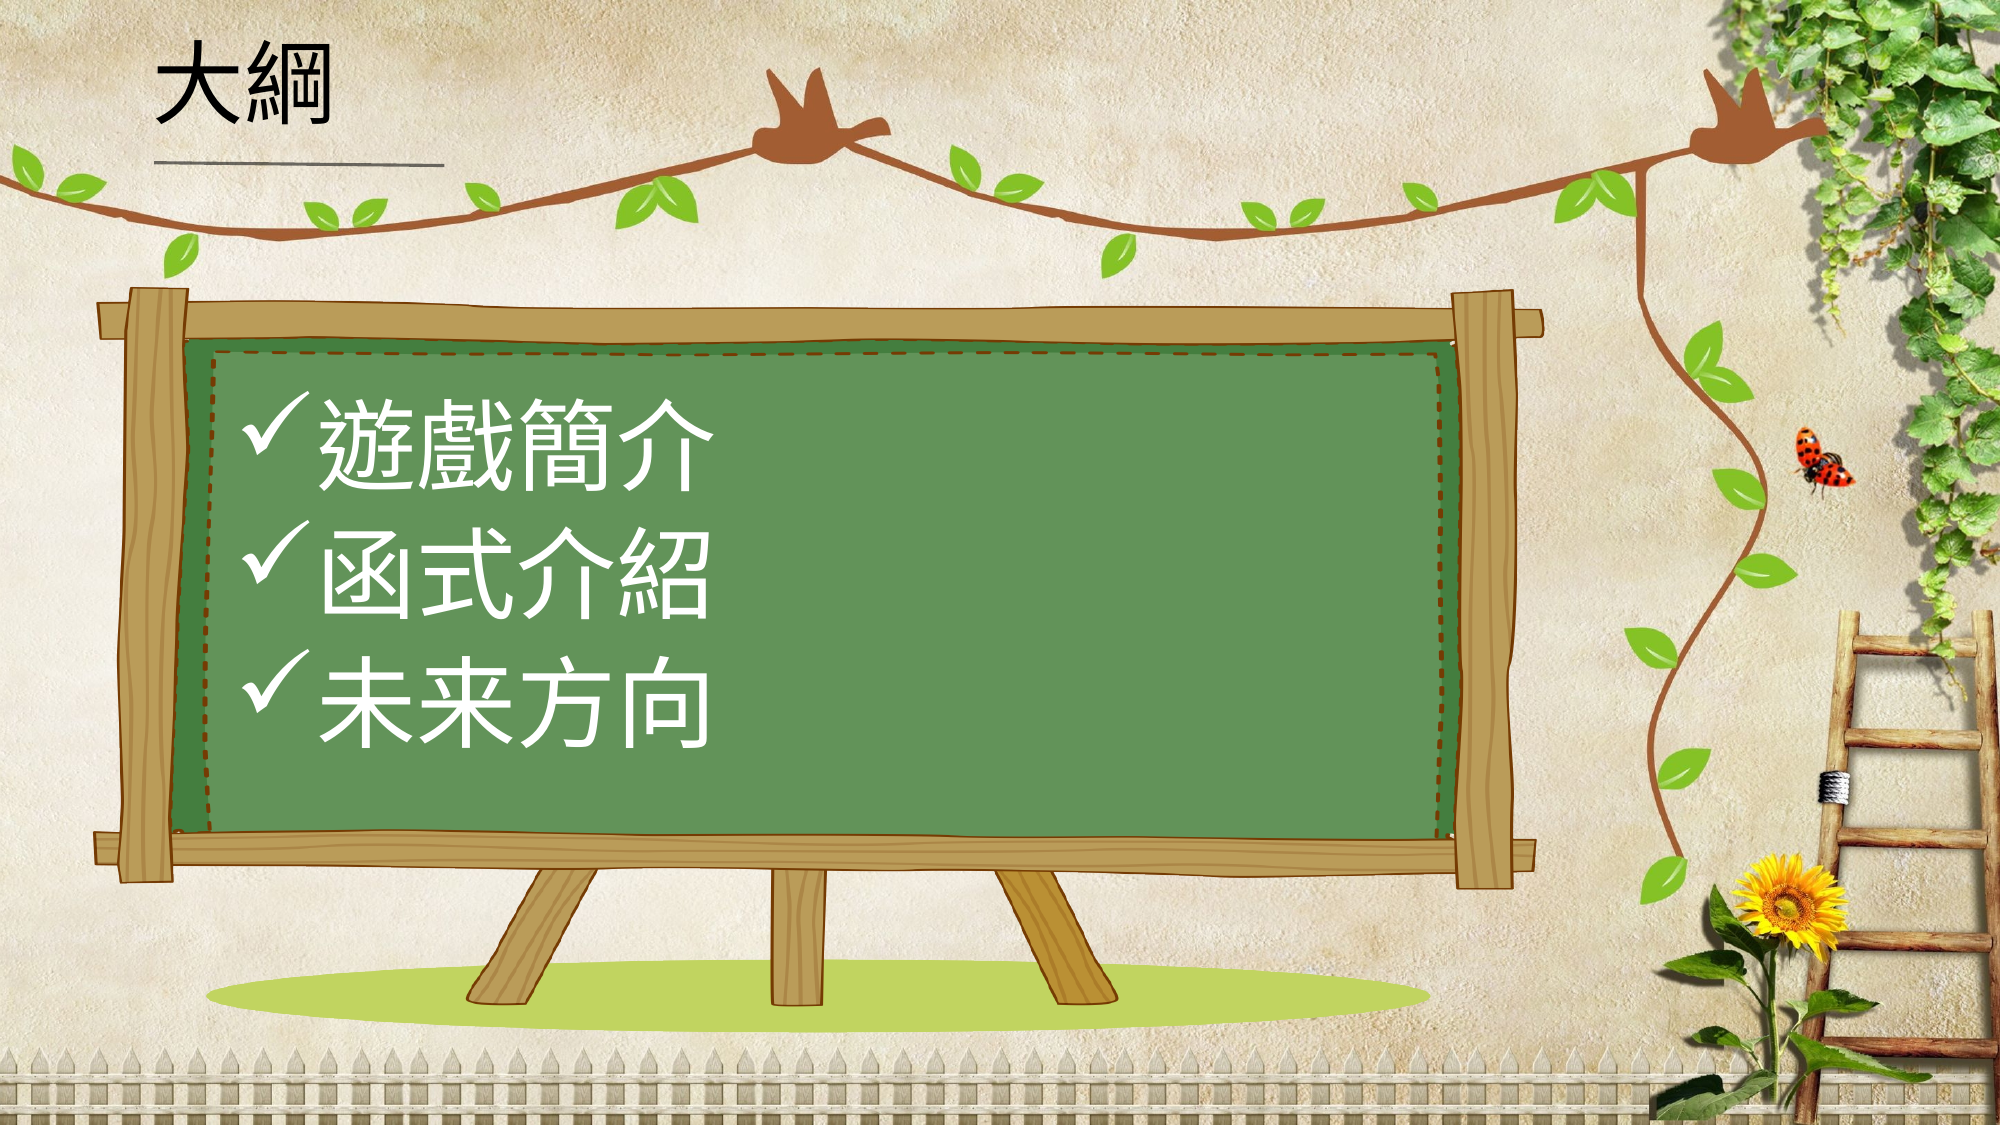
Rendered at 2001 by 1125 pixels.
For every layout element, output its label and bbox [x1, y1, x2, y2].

picture [0, 0, 2000, 1125]
text_box [154, 162, 445, 166]
